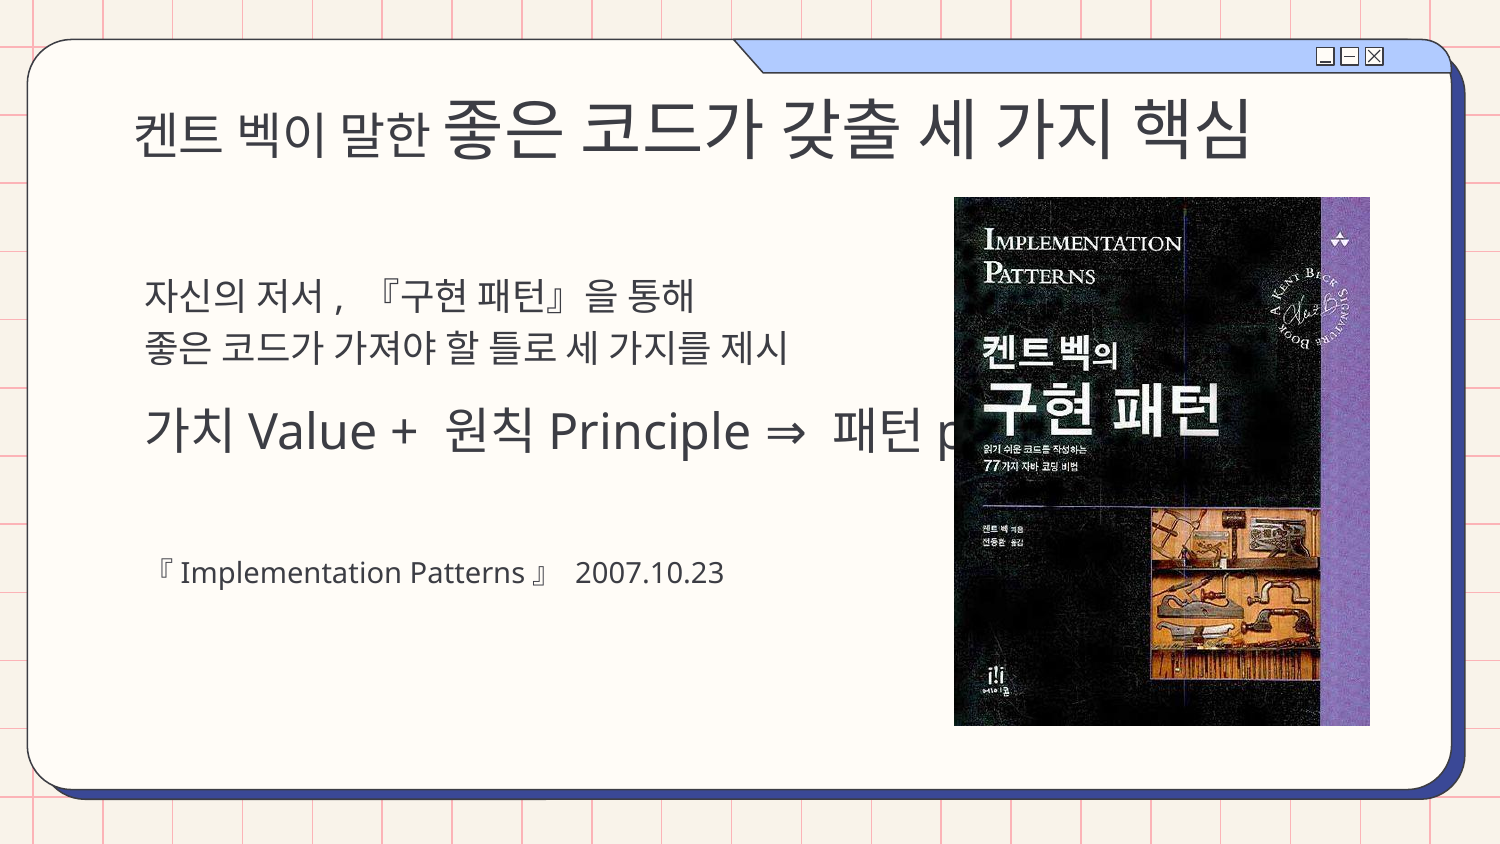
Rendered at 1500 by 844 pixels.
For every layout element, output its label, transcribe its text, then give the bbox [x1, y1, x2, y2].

picture [953, 197, 1370, 727]
subtitle 자신의 저서, 『구현 패턴』을 통해 좋은 코드가 가져야 할 틀로 세 가지를 제시 가치Value + 원칙Principle ⇒ 패턴pattern 『Implementation Patterns』 2007.10.23 [129, 251, 948, 634]
title 켄트 벡이 말한 좋은 코드가 갖출 세 가지 핵심 [118, 72, 1283, 246]
